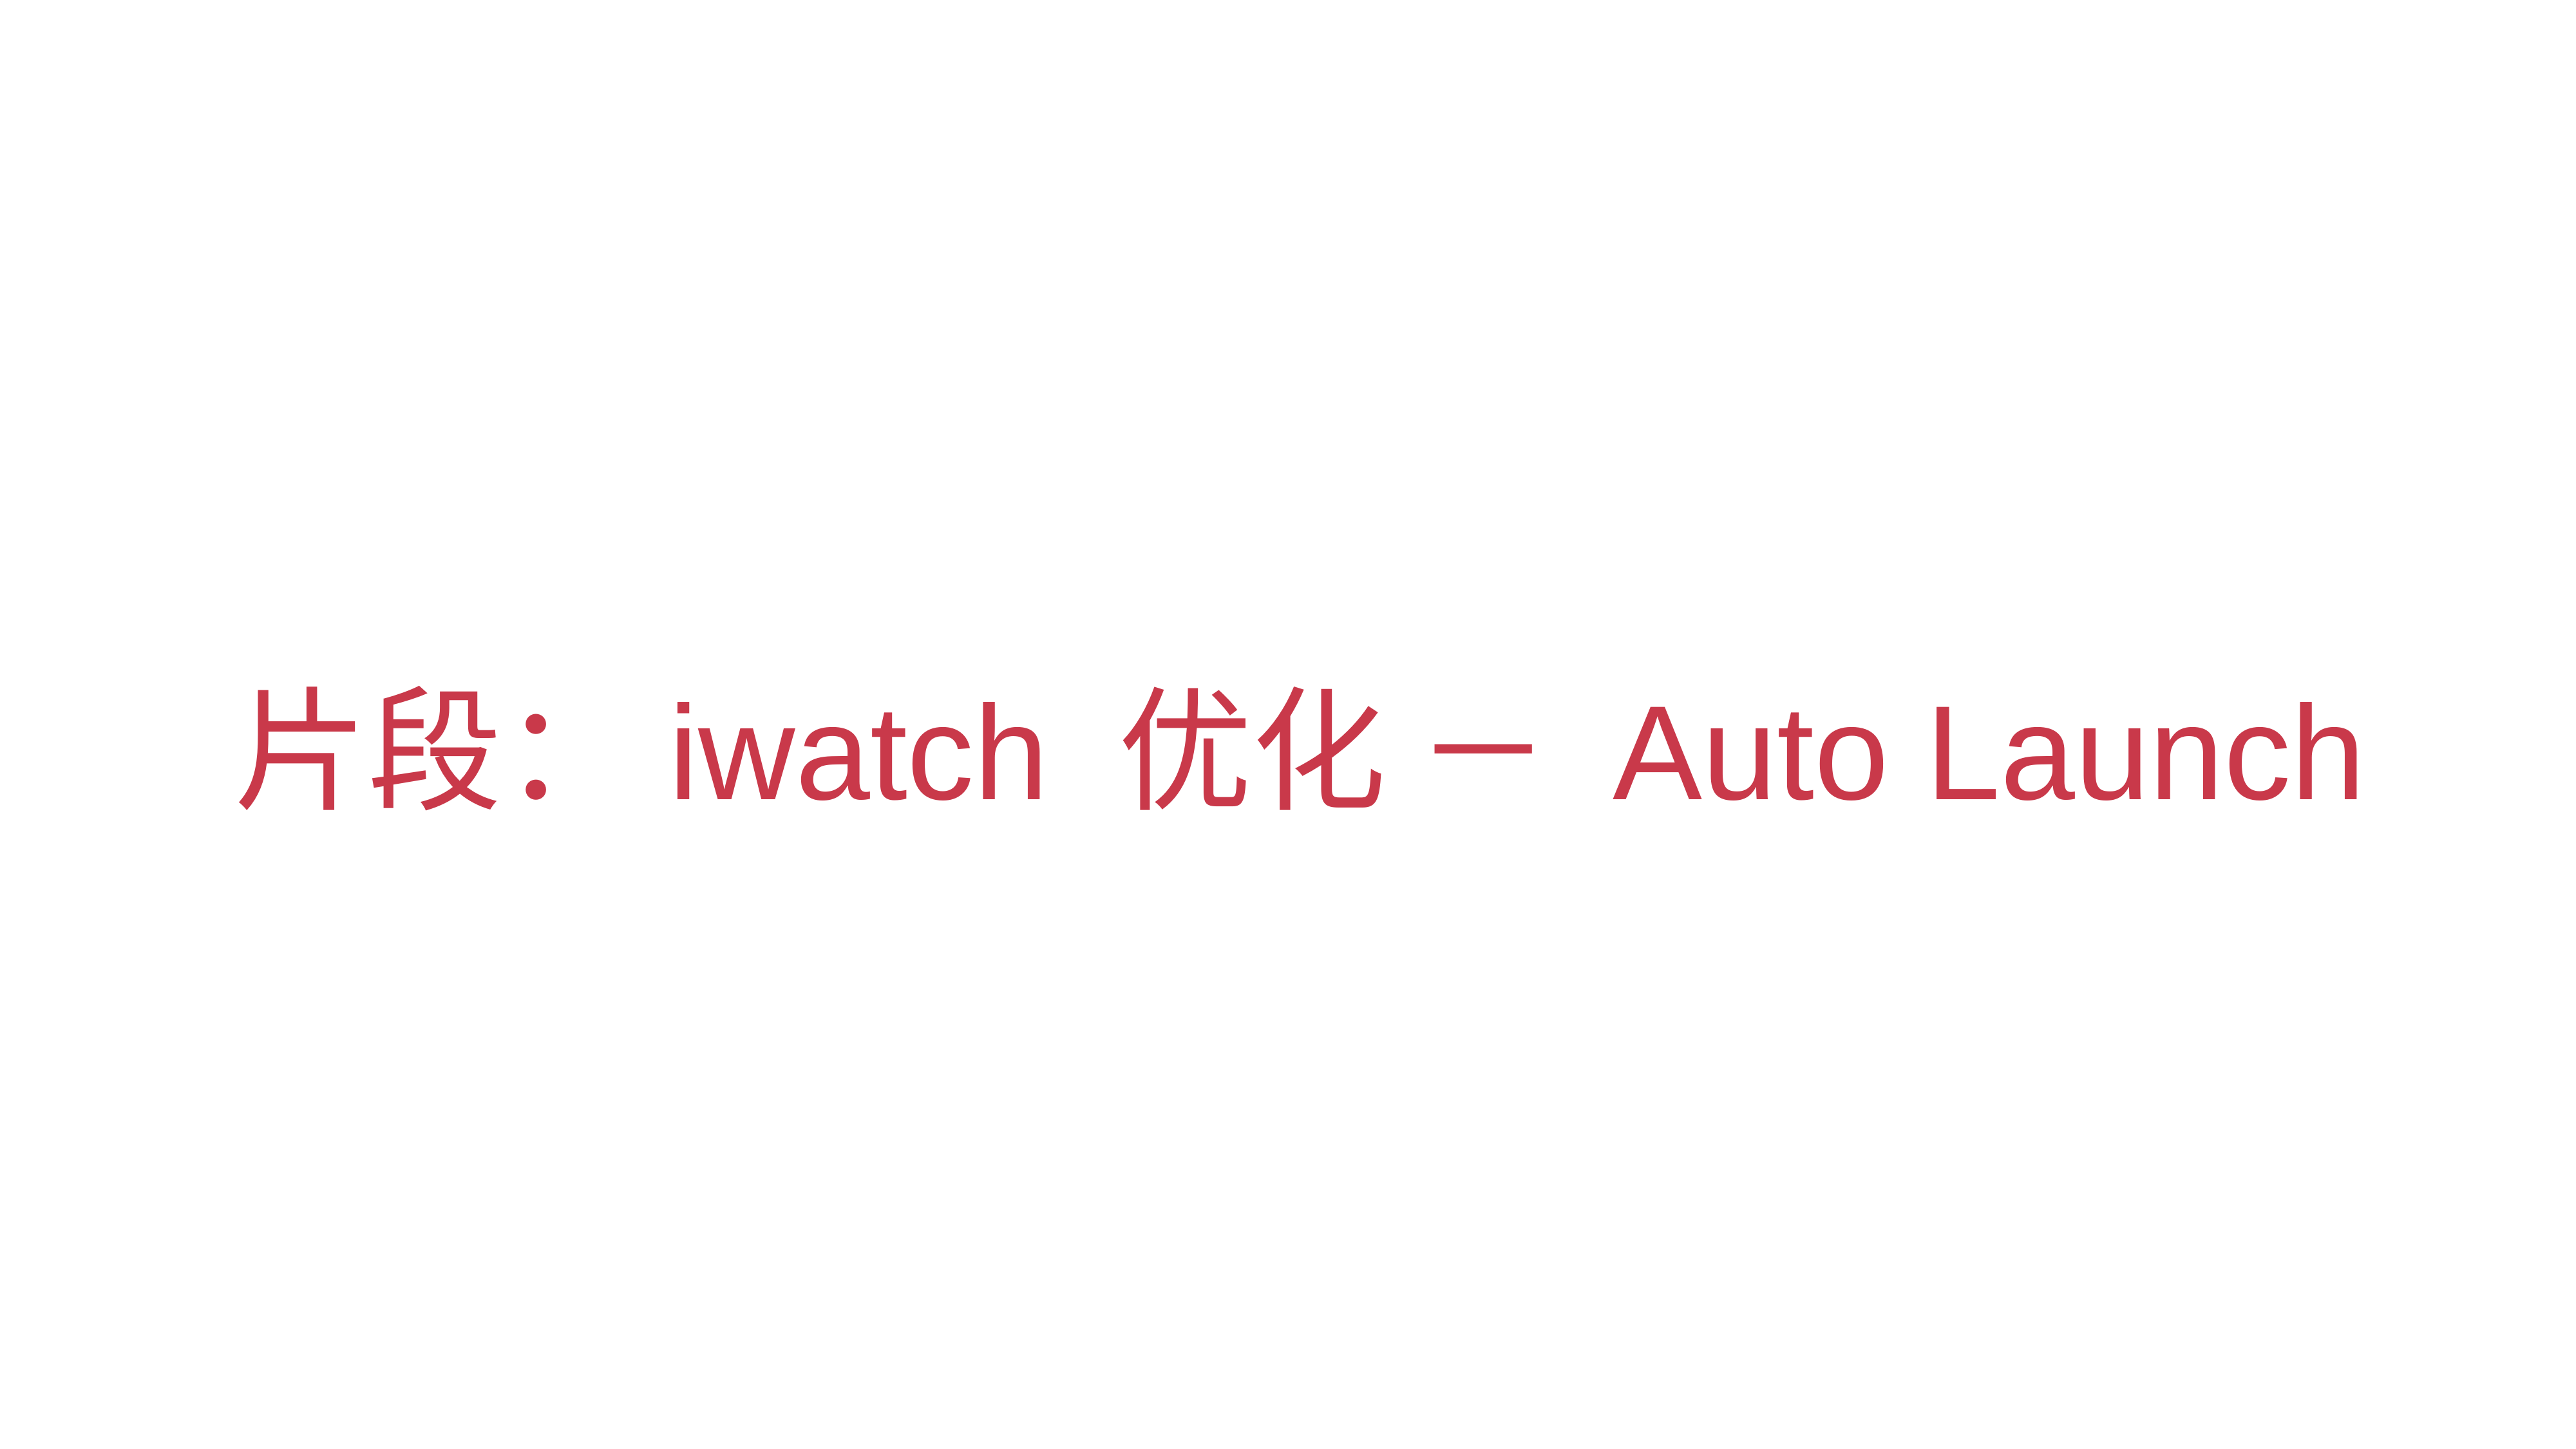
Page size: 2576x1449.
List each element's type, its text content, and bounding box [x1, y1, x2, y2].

title 片段：iwatch 优化 － Auto Launch [187, 617, 2389, 832]
